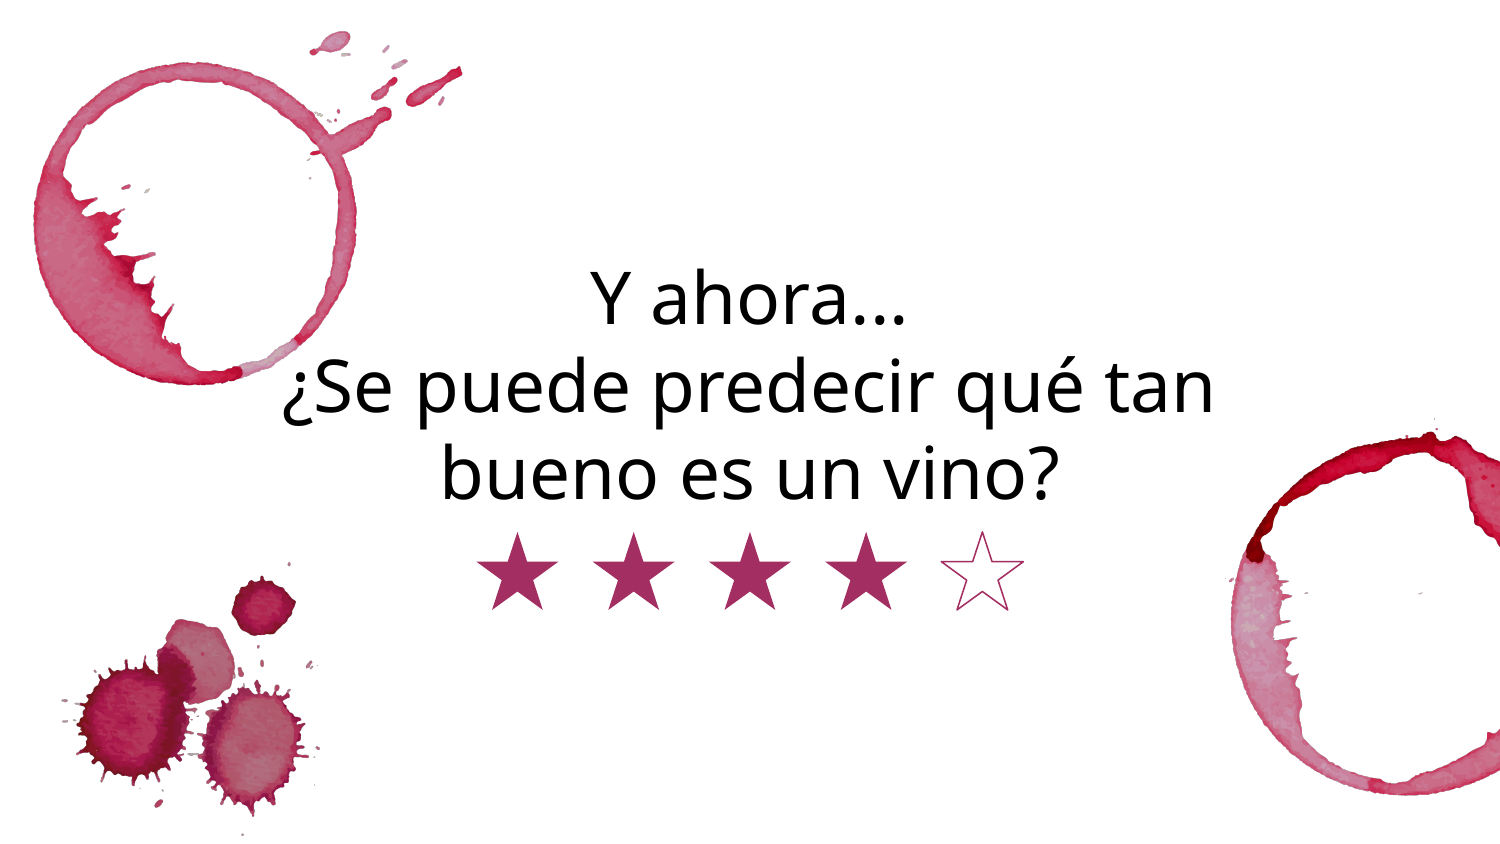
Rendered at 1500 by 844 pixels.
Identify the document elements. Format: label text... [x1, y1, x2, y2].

subtitle Y ahora... ¿Se puede predecir qué tan bueno es un vino? [261, 236, 1239, 363]
subtitle [238, 299, 1217, 426]
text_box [476, 531, 1024, 611]
picture [17, 24, 470, 398]
picture [52, 559, 327, 844]
picture [1223, 415, 1500, 800]
